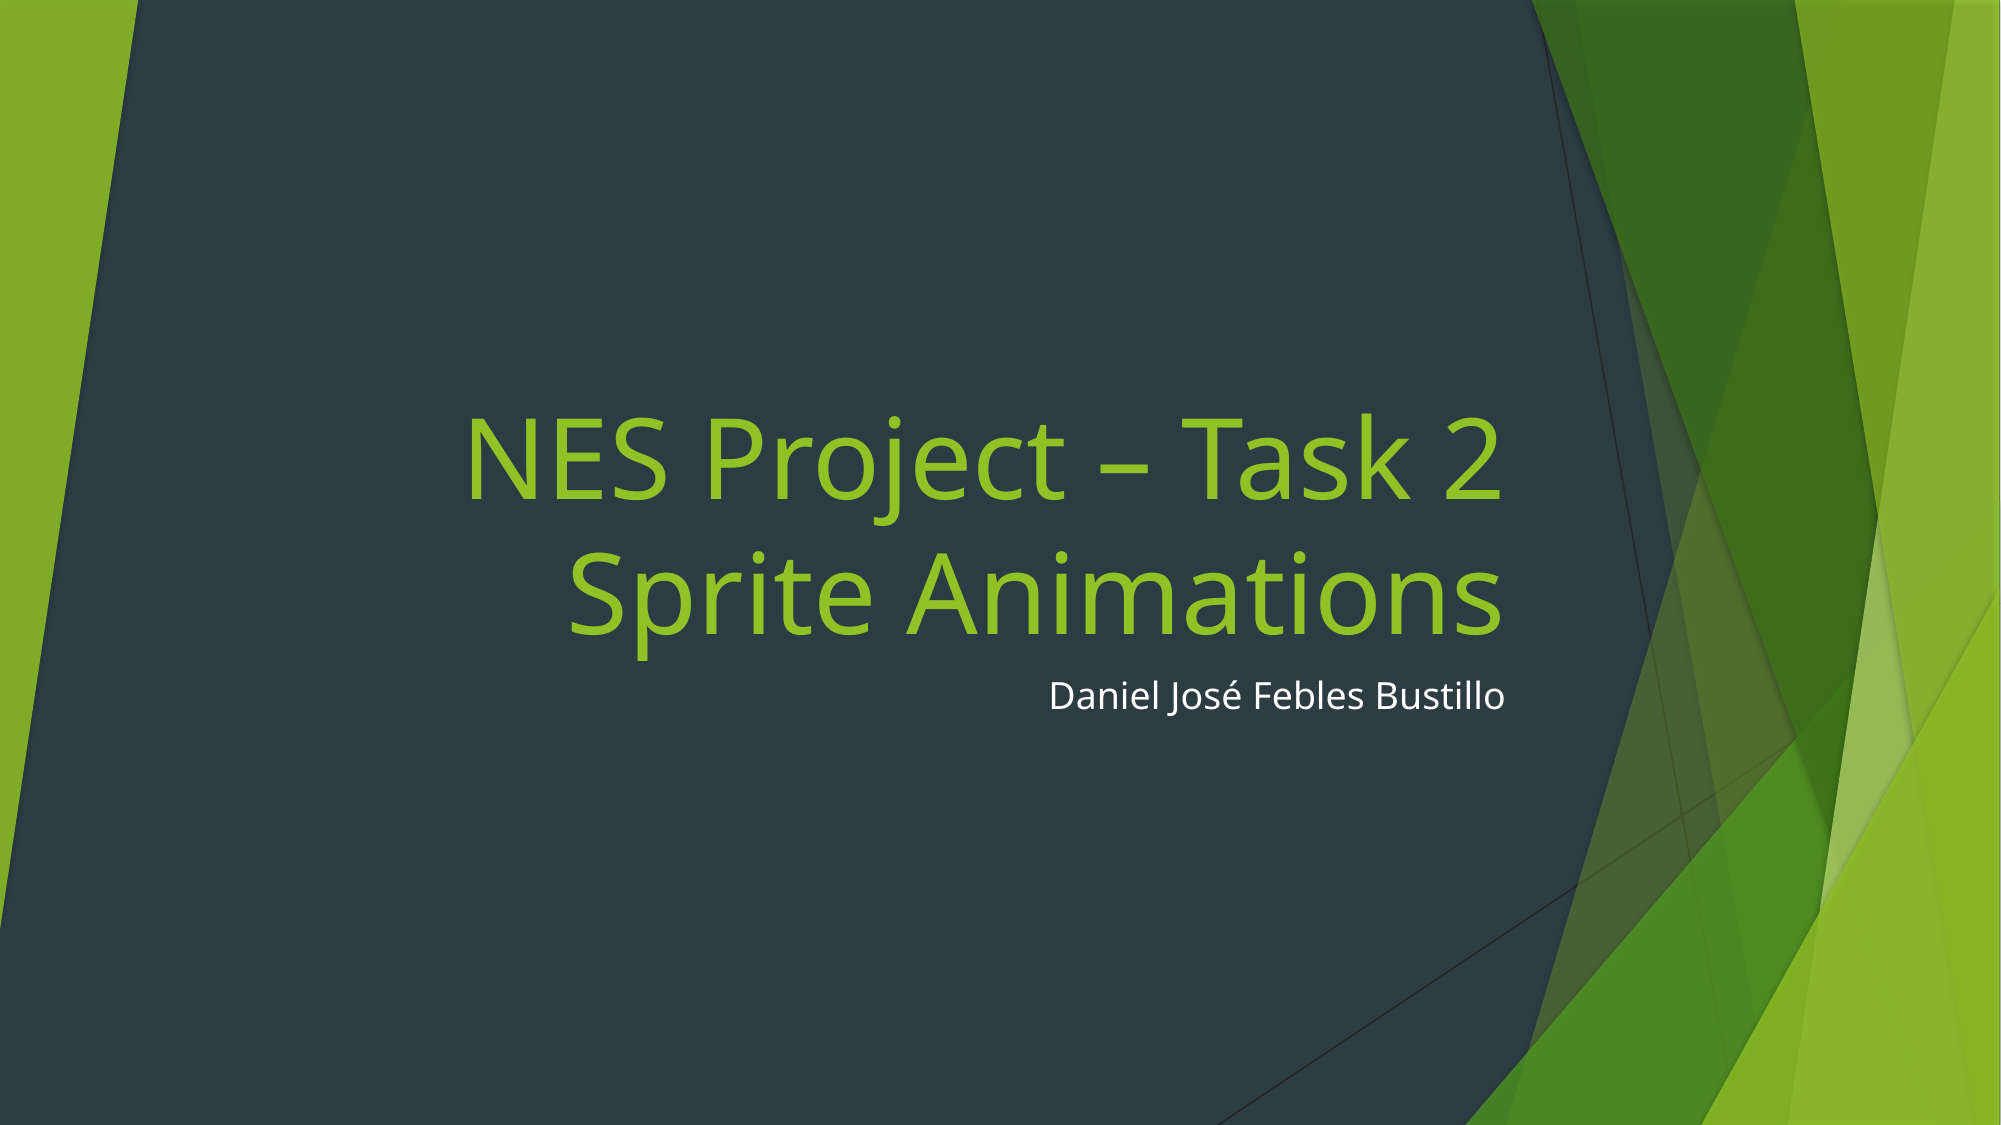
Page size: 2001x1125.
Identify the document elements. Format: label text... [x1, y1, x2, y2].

subtitle Daniel José Febles Bustillo [247, 664, 1522, 845]
title NES Project – Task 2 Sprite Animations [247, 394, 1522, 664]
